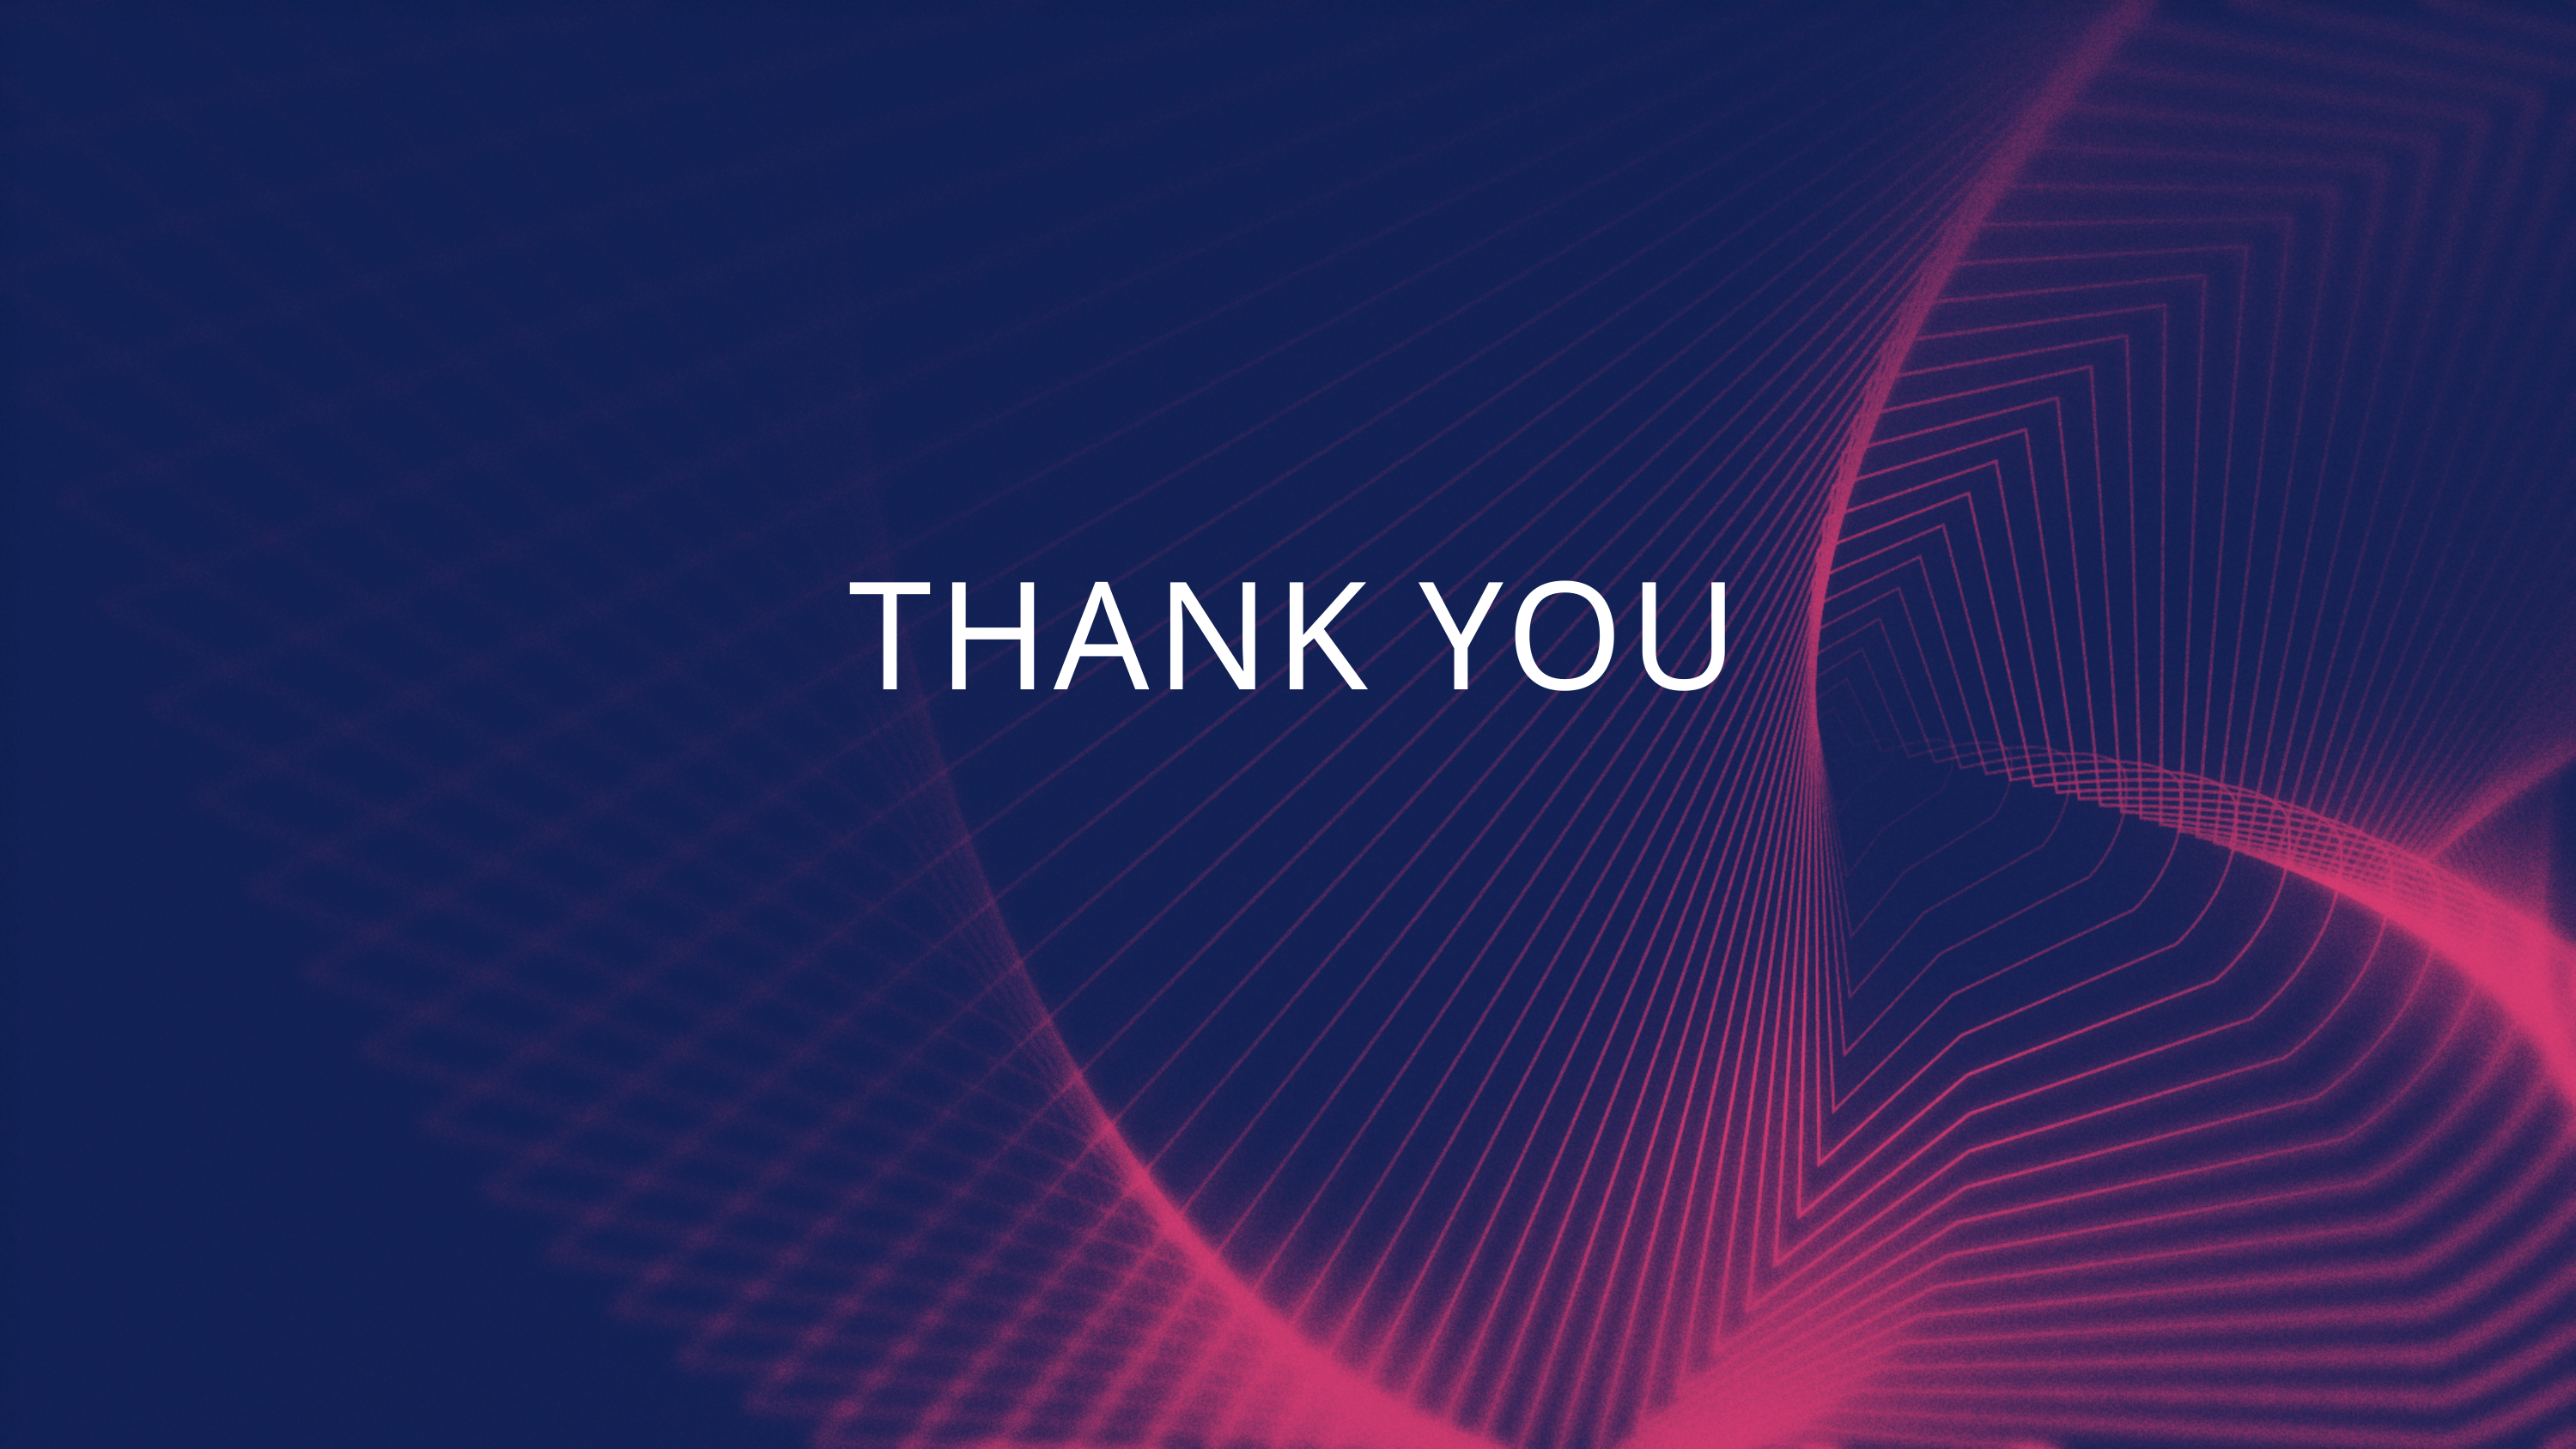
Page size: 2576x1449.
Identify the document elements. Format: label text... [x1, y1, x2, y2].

text_box THANK YOU [720, 555, 1741, 720]
text_box [0, 0, 2576, 1449]
